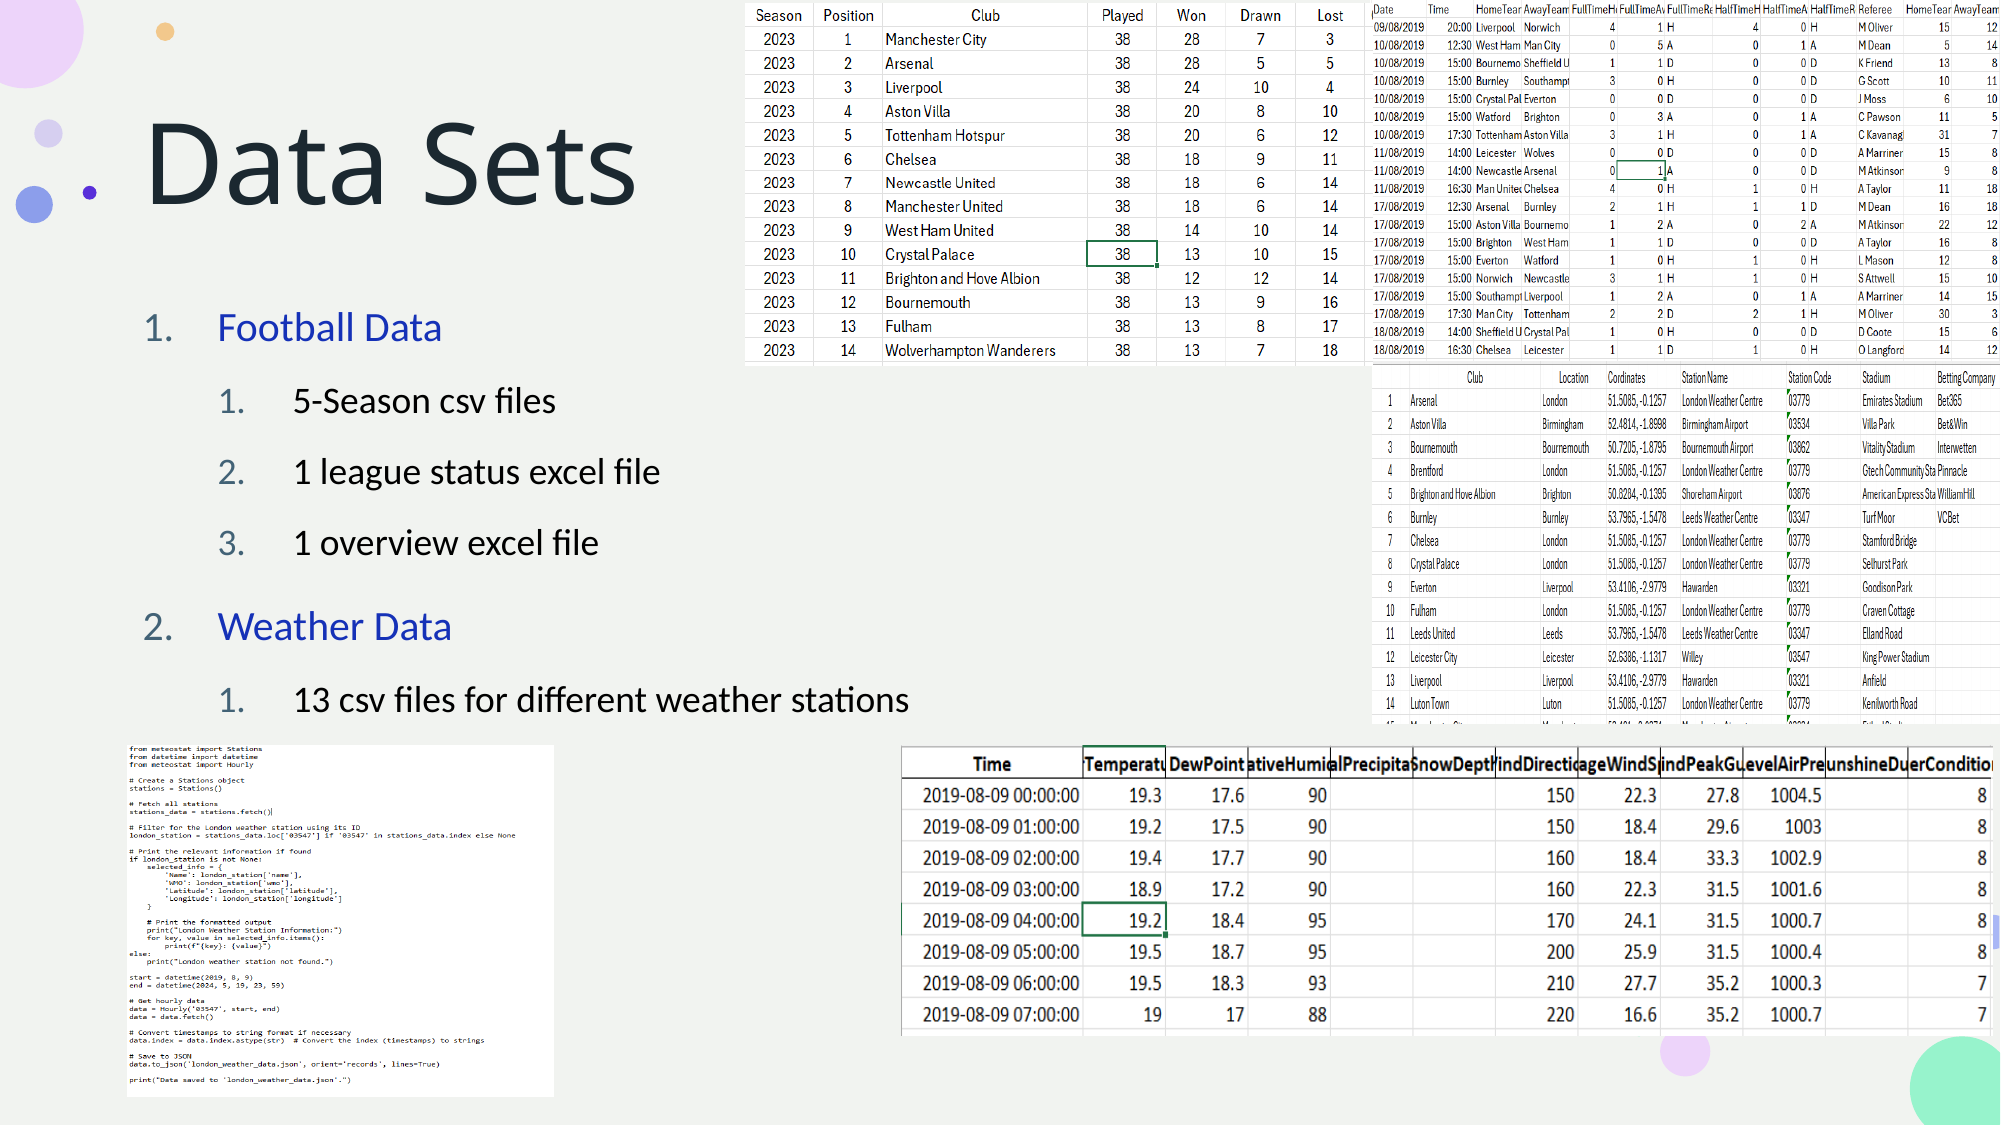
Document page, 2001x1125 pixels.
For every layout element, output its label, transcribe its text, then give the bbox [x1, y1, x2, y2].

title Data Sets [127, 59, 744, 278]
picture [126, 745, 554, 1098]
picture [901, 745, 1994, 1036]
list Football Data 5-Season csv files 1 league status excel file 1 overview excel file Weather Data 13 csv files for different weather stations [127, 299, 1877, 1014]
picture [744, 0, 2000, 725]
